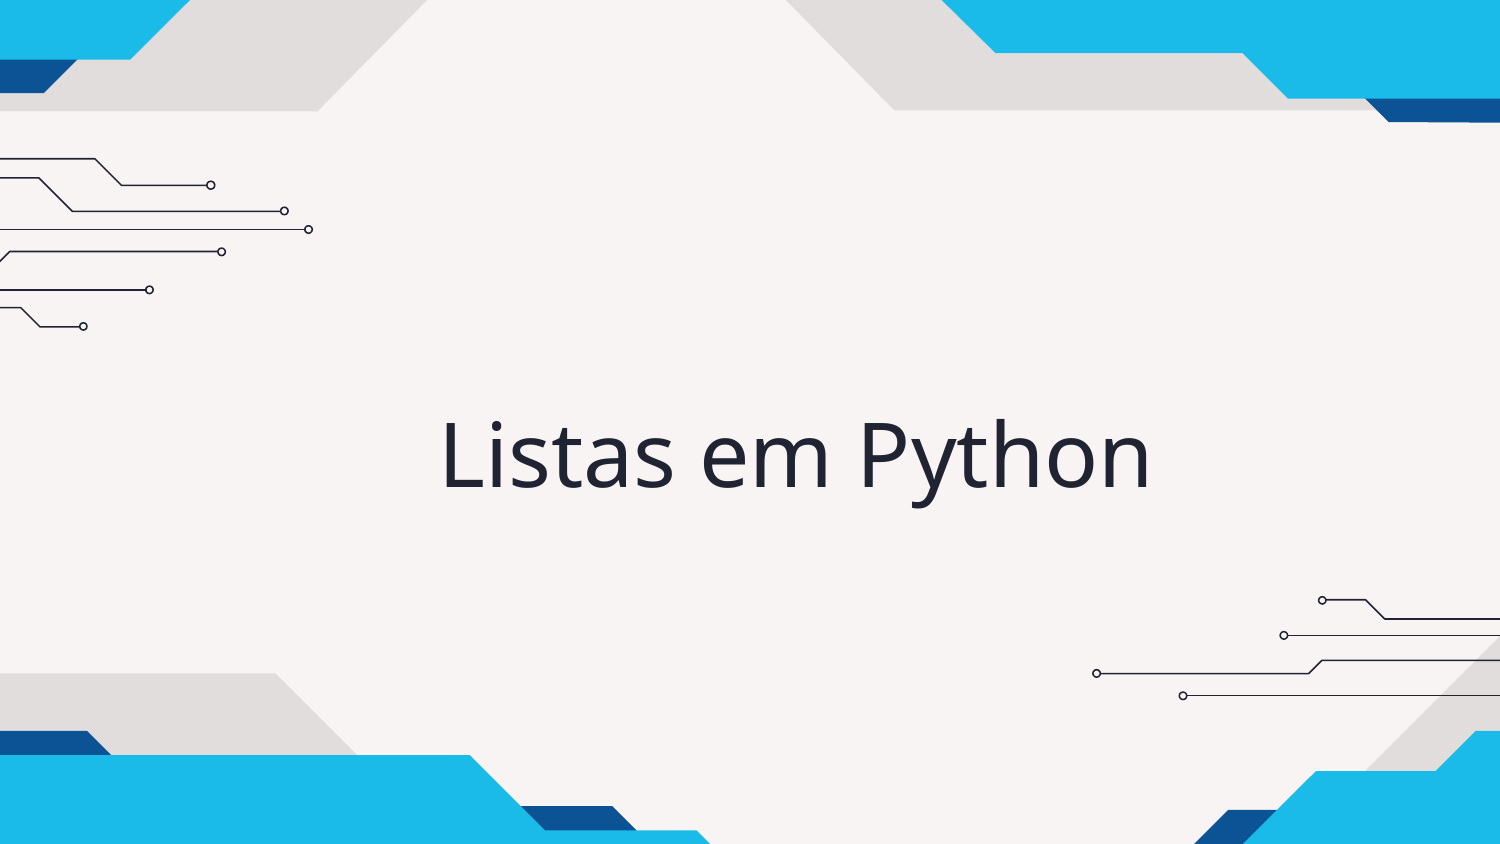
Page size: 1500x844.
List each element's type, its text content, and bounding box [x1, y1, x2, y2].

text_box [1092, 596, 1500, 700]
title Listas em Python [192, 256, 1400, 521]
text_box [0, 158, 313, 331]
